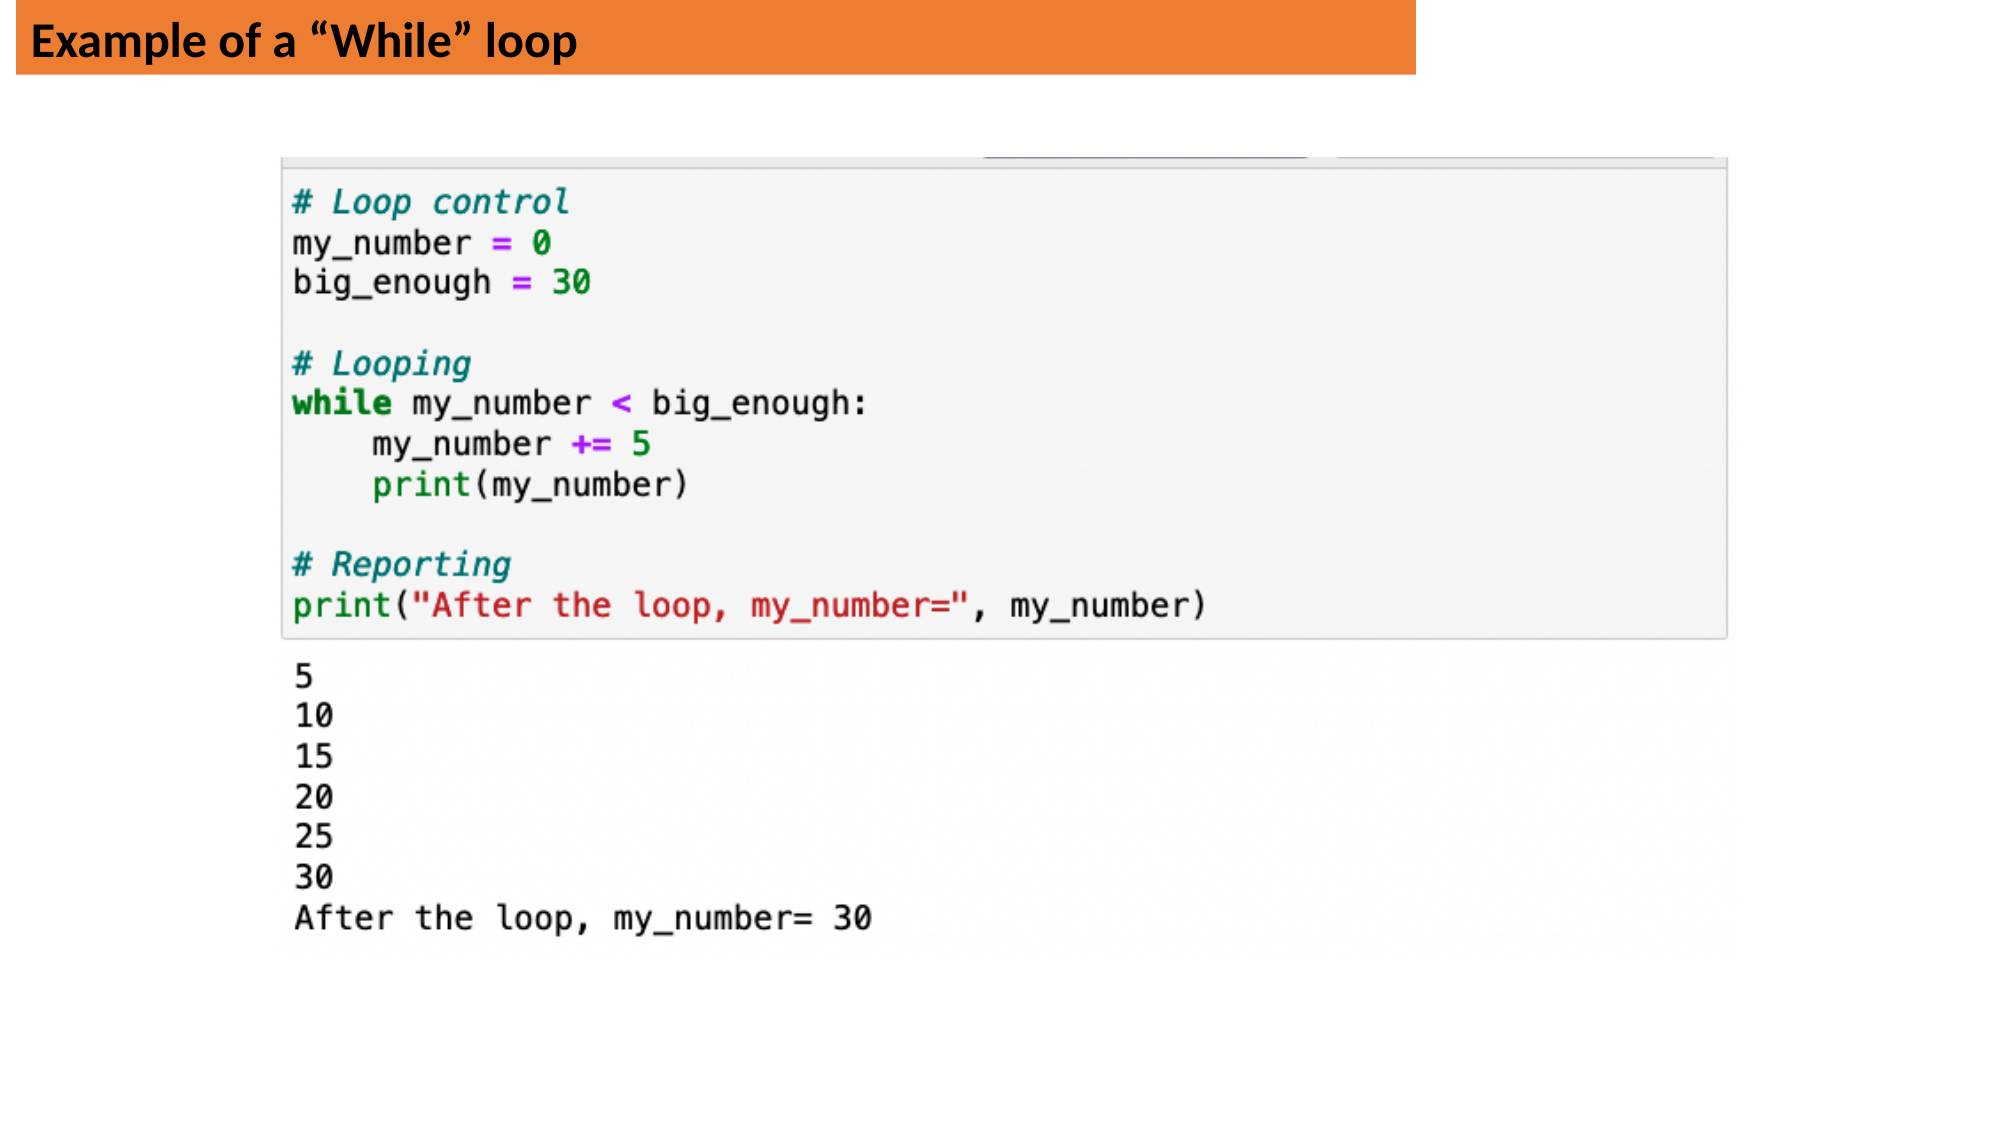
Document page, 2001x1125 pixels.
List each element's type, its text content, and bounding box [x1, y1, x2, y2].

text_box Example of a “While” loop [16, 0, 1416, 75]
picture [276, 156, 1739, 960]
